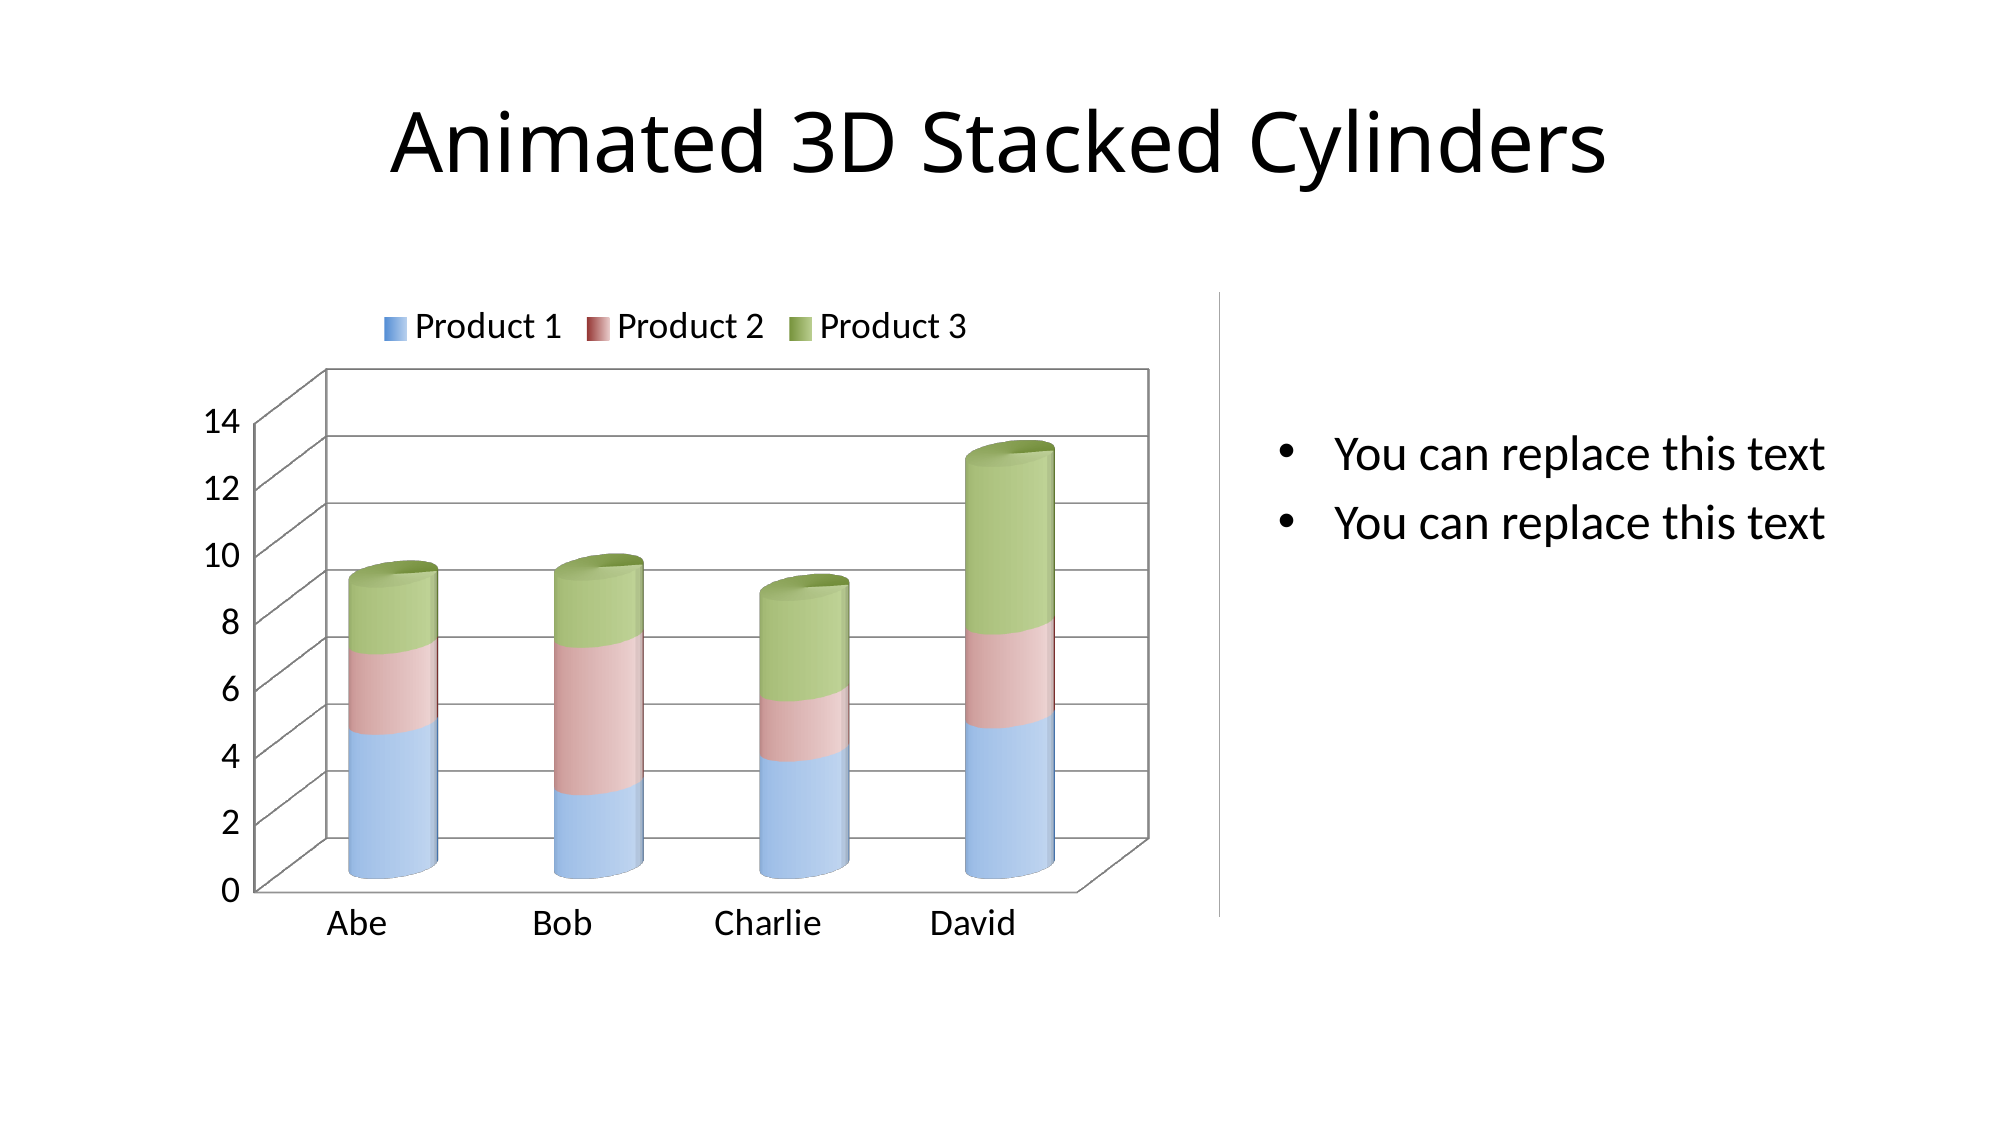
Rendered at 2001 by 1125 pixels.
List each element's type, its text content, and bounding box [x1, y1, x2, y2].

chart [175, 291, 1176, 959]
title Animated 3D Stacked Cylinders [99, 45, 1900, 233]
list You can replace this text You can replace this text [1263, 412, 1870, 918]
